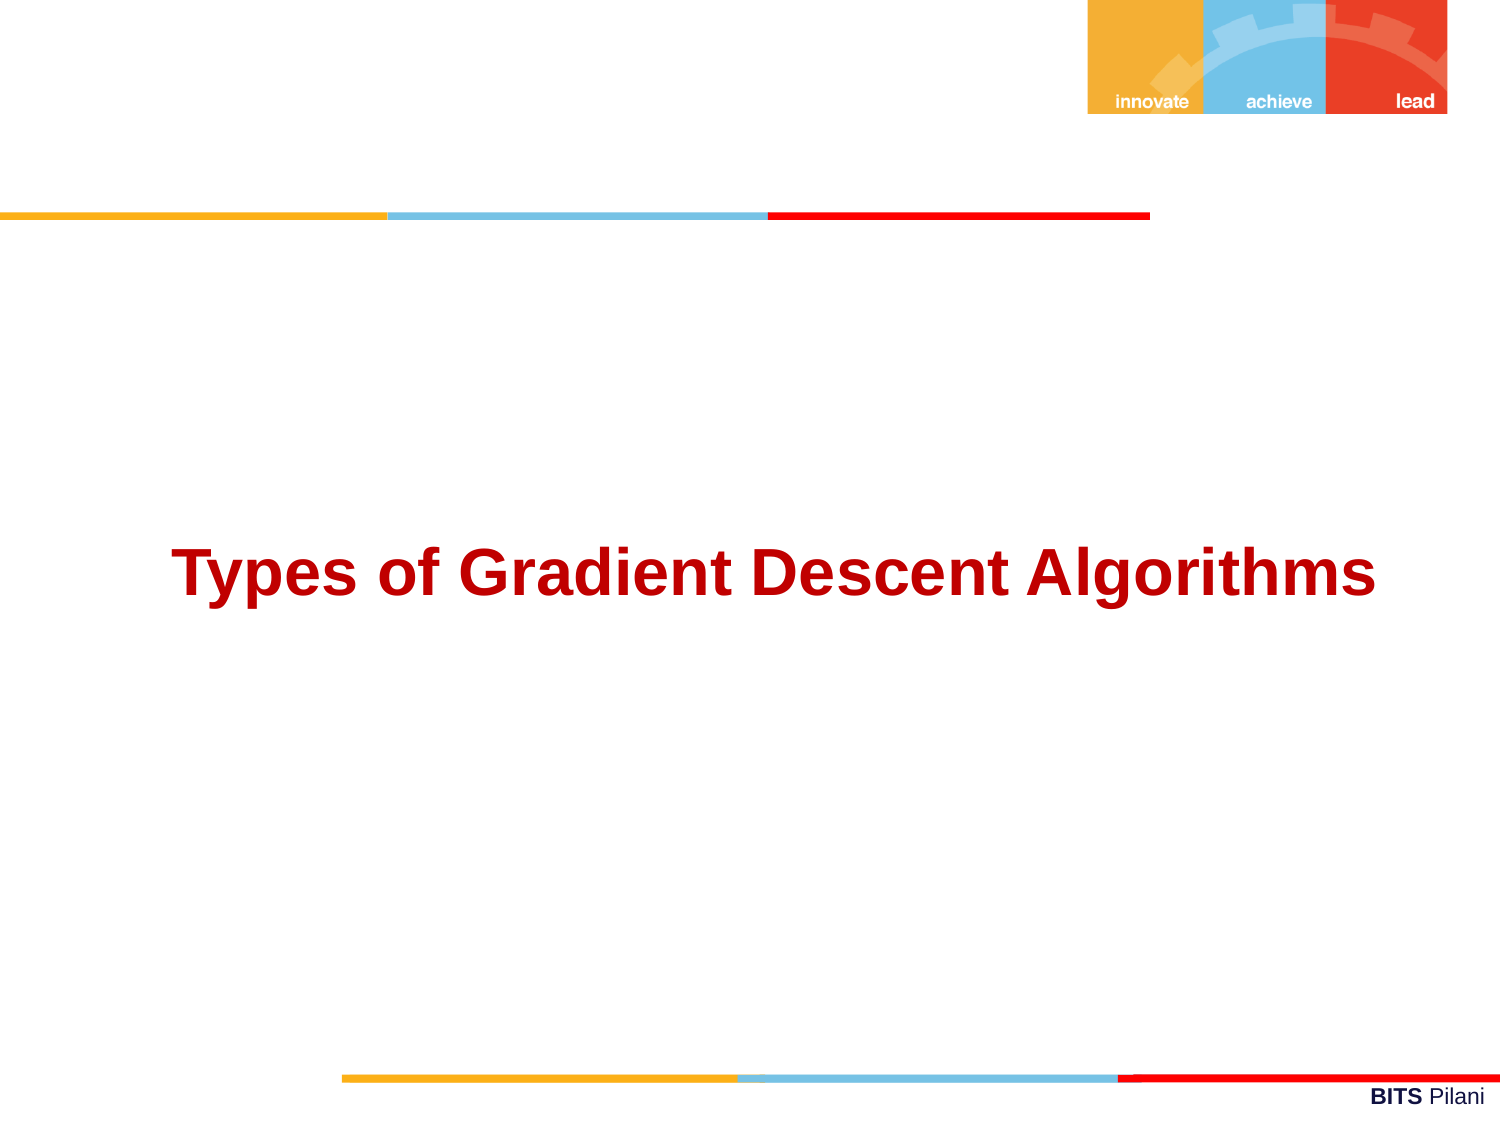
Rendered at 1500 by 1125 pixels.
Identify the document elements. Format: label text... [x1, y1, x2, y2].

title Types of Gradient Descent Algorithms [24, 474, 1500, 663]
picture [1087, 0, 1448, 114]
